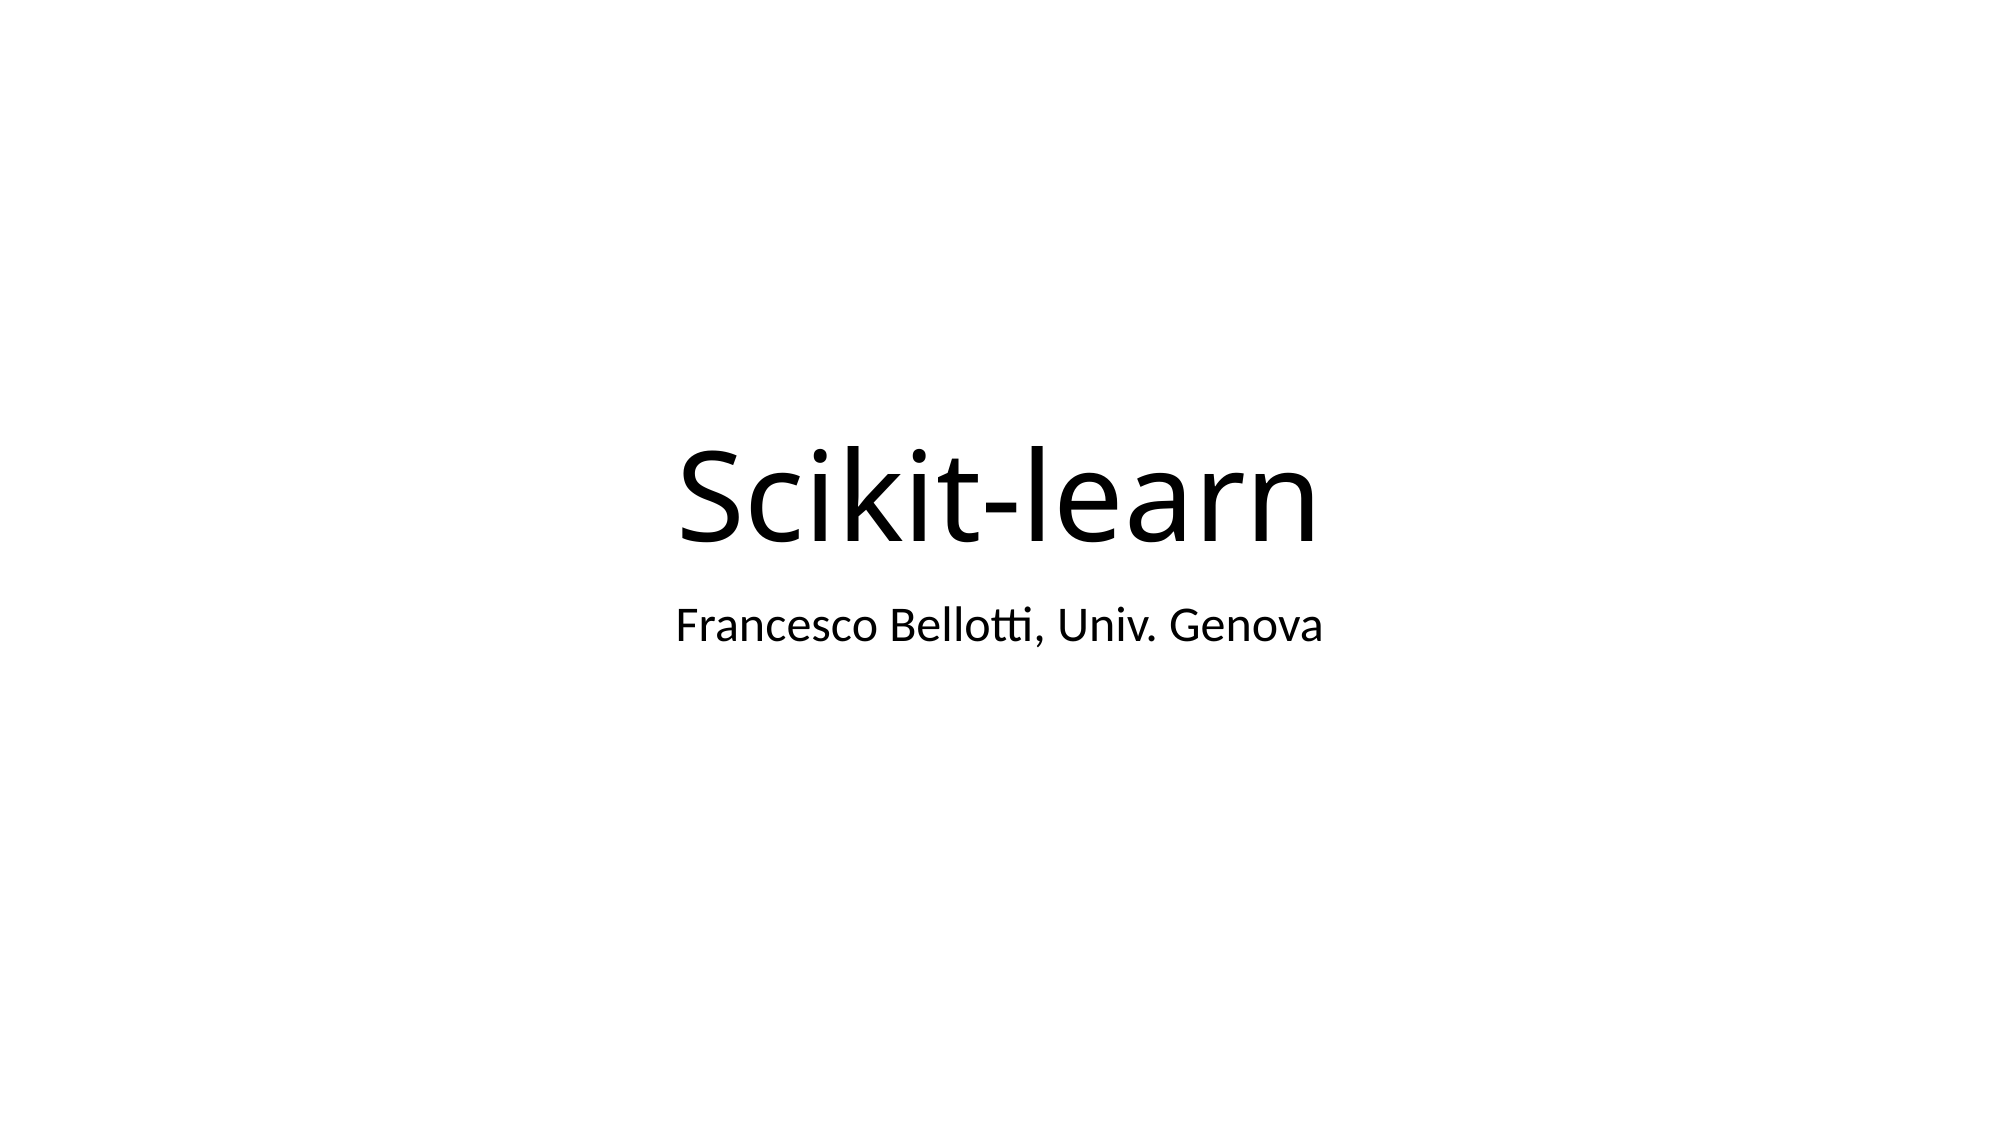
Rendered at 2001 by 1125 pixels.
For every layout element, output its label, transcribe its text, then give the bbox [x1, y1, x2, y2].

title Scikit-learn [249, 184, 1750, 576]
subtitle Francesco Bellotti, Univ. Genova [249, 590, 1750, 863]
